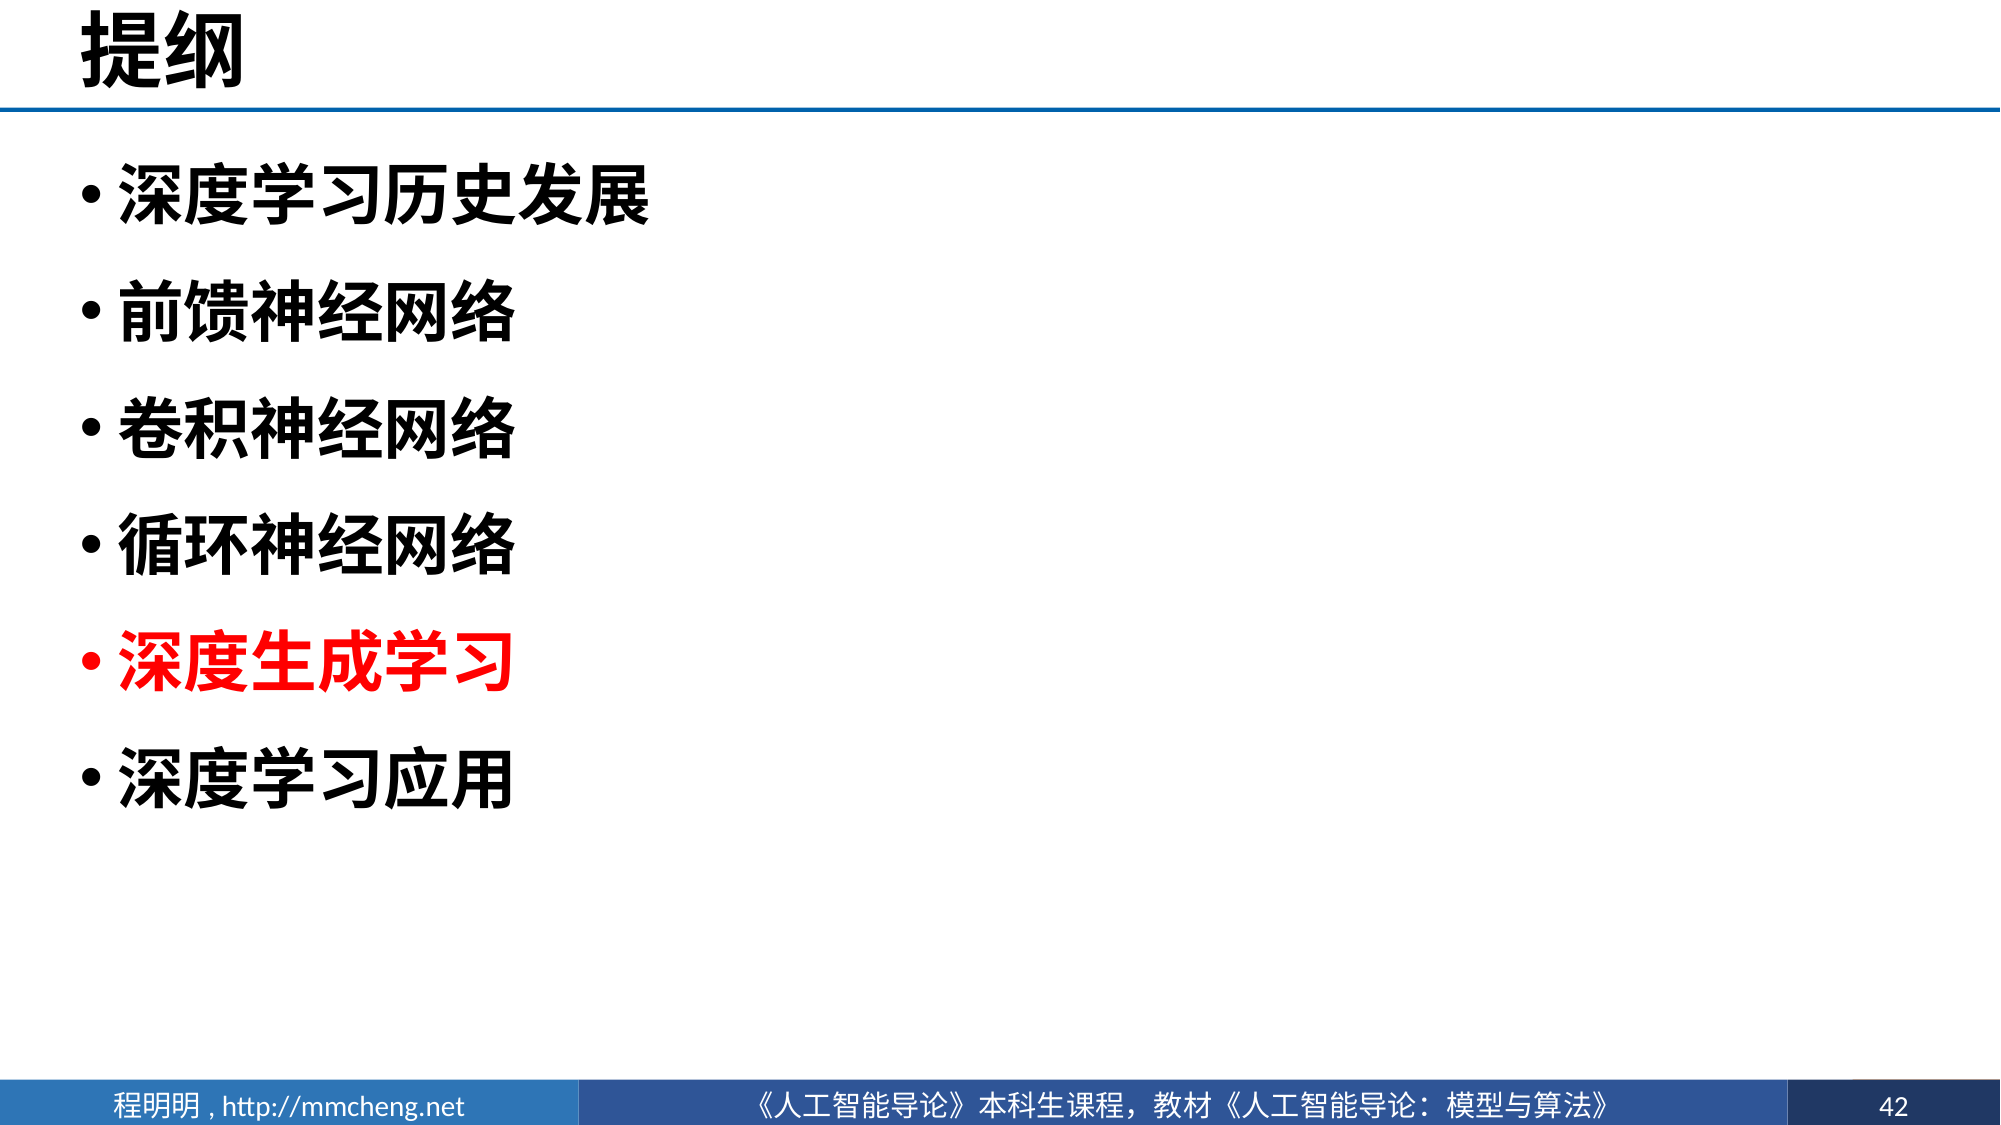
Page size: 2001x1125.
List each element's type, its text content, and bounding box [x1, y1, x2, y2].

list 深度学习历史发展 前馈神经网络 卷积神经网络 循环神经网络 深度生成学习 深度学习应用 [64, 129, 1928, 1014]
title 提纲 [64, 0, 2000, 110]
